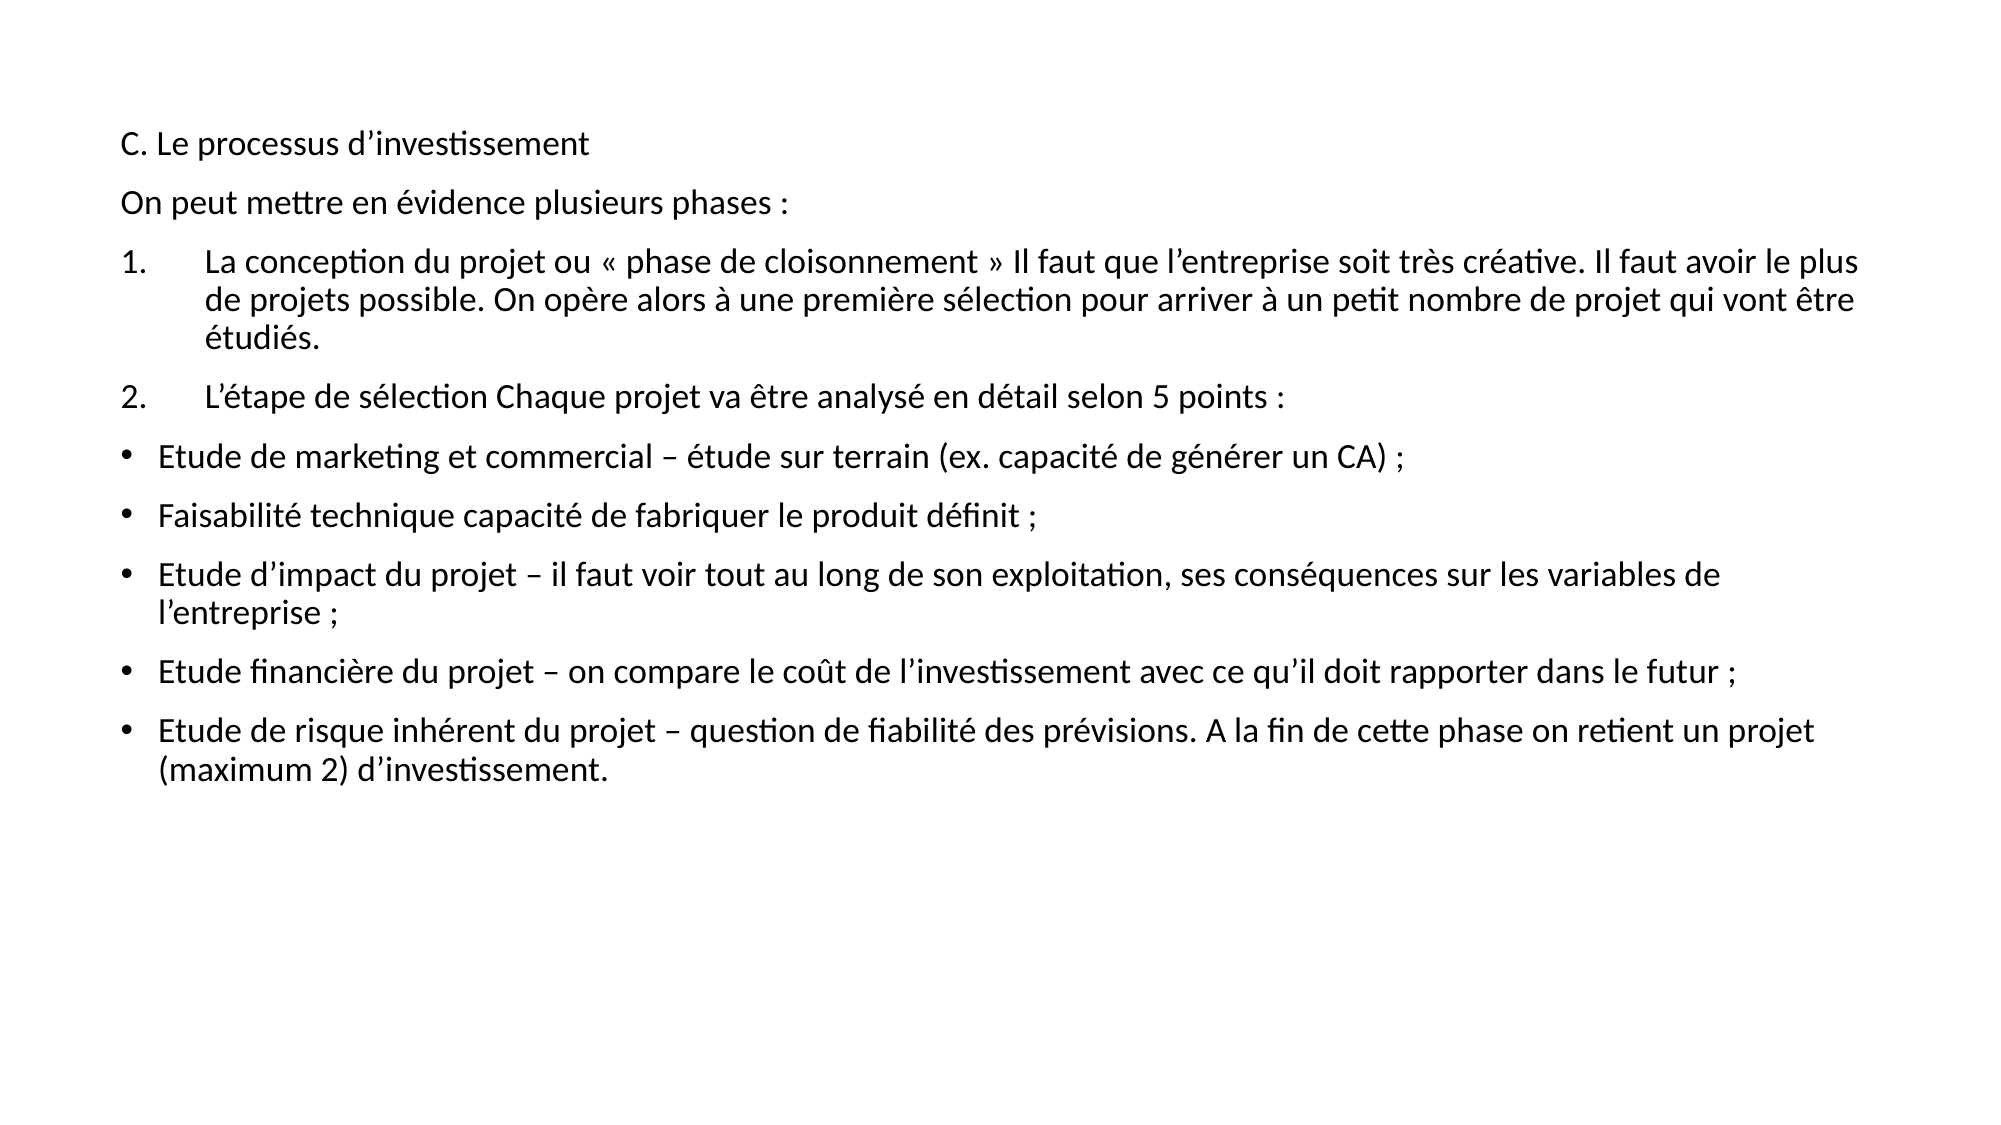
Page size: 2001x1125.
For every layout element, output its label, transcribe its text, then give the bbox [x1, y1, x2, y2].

list C. Le processus d’investissement On peut mettre en évidence plusieurs phases : La conception du projet ou « phase de cloisonnement » Il faut que l’entreprise soit très créative. Il faut avoir le plus de projets possible. On opère alors à une première sélection pour arriver à un petit nombre de projet qui vont être étudiés. L’étape de sélection Chaque projet va être analysé en détail selon 5 points : Etude de marketing et commercial – étude sur terrain (ex. capacité de générer un CA) ; Faisabilité technique capacité de fabriquer le produit définit ; Etude d’impact du projet – il faut voir tout au long de son exploitation, ses conséquences sur les variables de l’entreprise ; Etude financière du projet – on compare le coût de l’investissement avec ce qu’il doit rapporter dans le futur ; Etude de risque inhérent du projet – question de fiabilité des prévisions. A la fin de cette phase on retient un projet (maximum 2) d’investissement. [105, 116, 1895, 1036]
